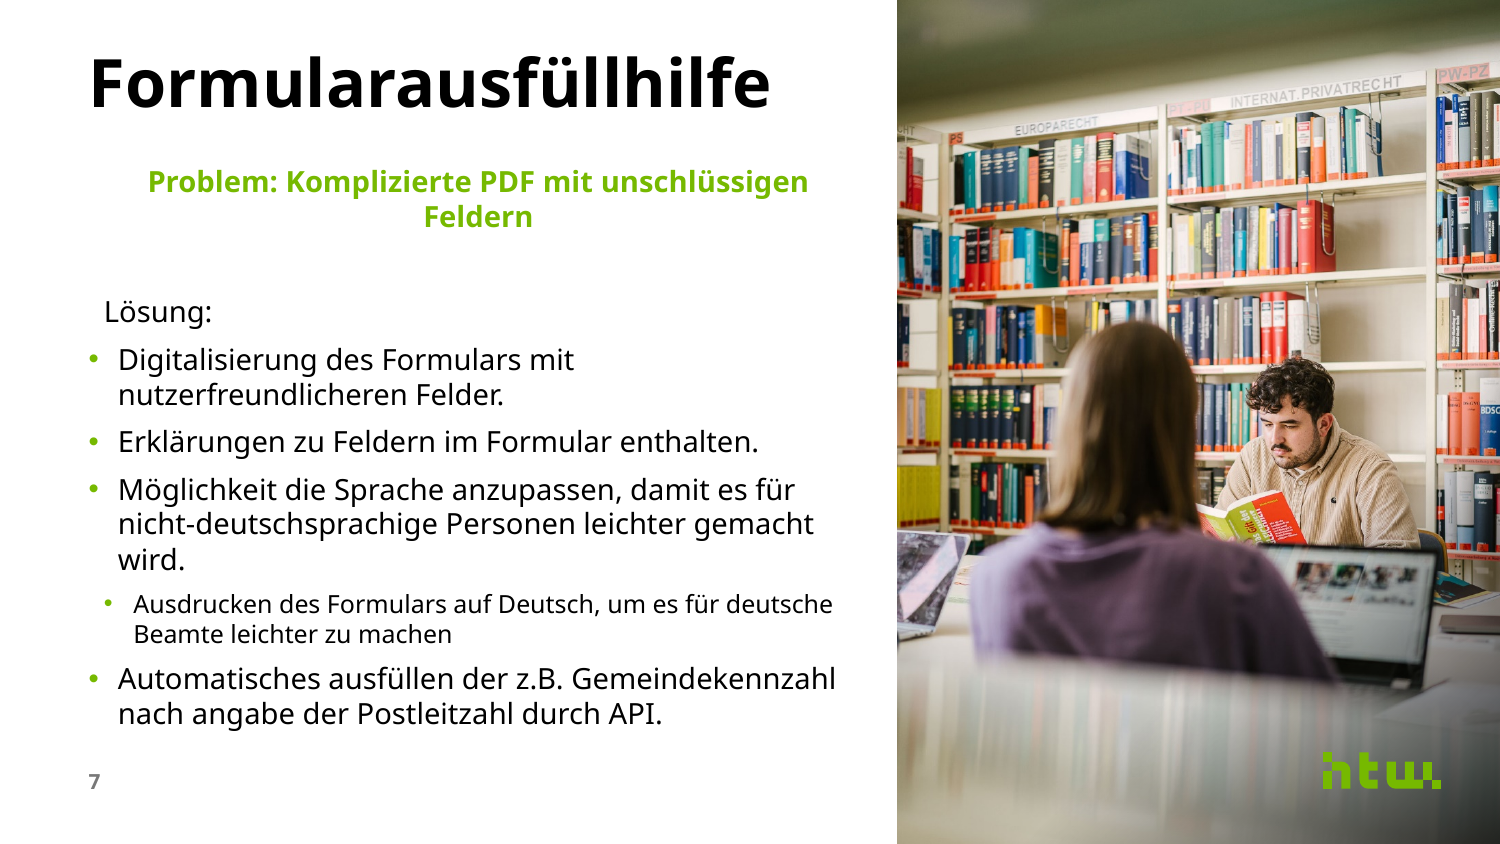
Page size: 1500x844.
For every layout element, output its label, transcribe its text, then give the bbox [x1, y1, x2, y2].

picture [897, 0, 1500, 360]
title Formularausfüllhilfe [88, 50, 854, 123]
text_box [897, 360, 1500, 844]
list Problem: Komplizierte PDF mit unschlüssigen Feldern Lösung: Digitalisierung des Formulars mit nutzerfreundlicheren Felder. Erklärungen zu Feldern im Formular enthalten. Möglichkeit die Sprache anzupassen, damit es für nicht-deutschsprachige Personen leichter gemacht wird. Ausdrucken des Formulars auf Deutsch, um es für deutsche Beamte leichter zu machen Automatisches ausfüllen der z.B. Gemeindekennzahl nach angabe der Postleitzahl durch API. [88, 163, 854, 725]
slide_number 7 [88, 768, 373, 799]
